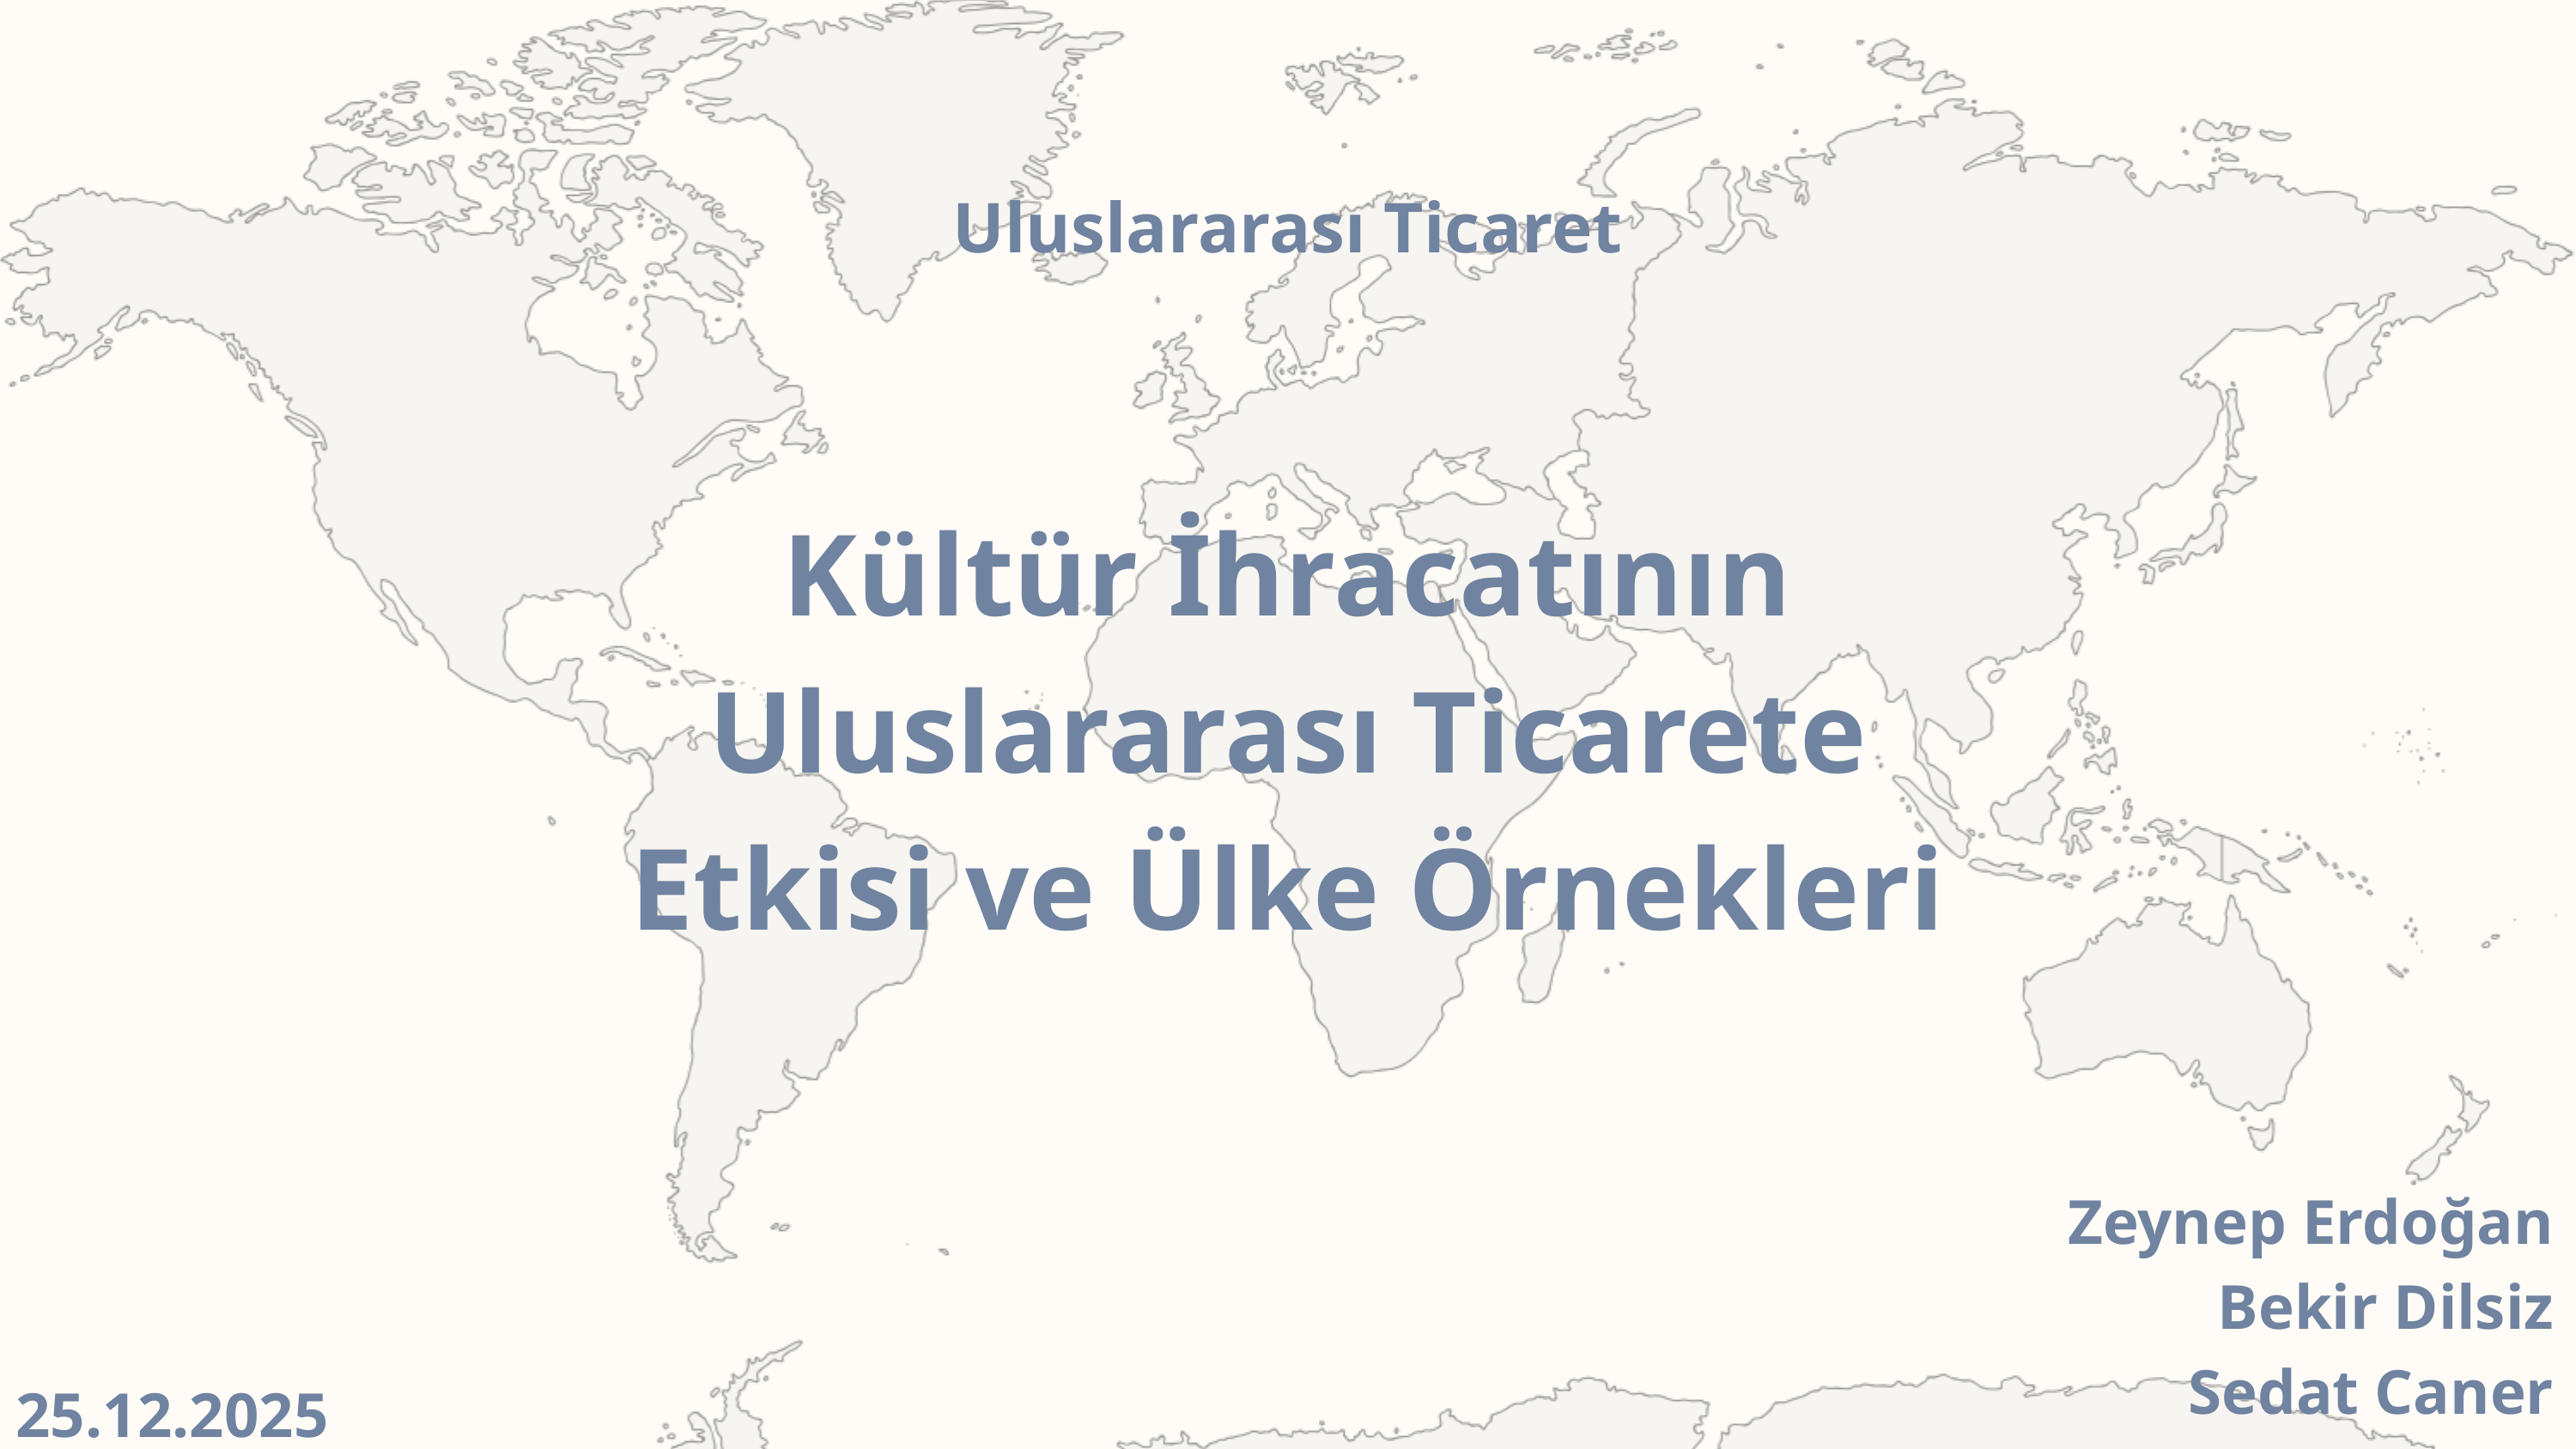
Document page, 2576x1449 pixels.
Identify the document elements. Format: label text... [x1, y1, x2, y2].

text_box 25.12.2025 [0, 1364, 368, 1449]
text_box Uluslararası Ticaret [854, 170, 1722, 267]
text_box [0, 0, 2576, 1449]
text_box Zeynep Erdoğan Bekir Dilsiz Sedat Caner Kara [2046, 1171, 2555, 1449]
text_box Kültür İhracatının Uluslararası Ticarete Etkisi ve Ülke Örnekleri [567, 481, 2009, 953]
